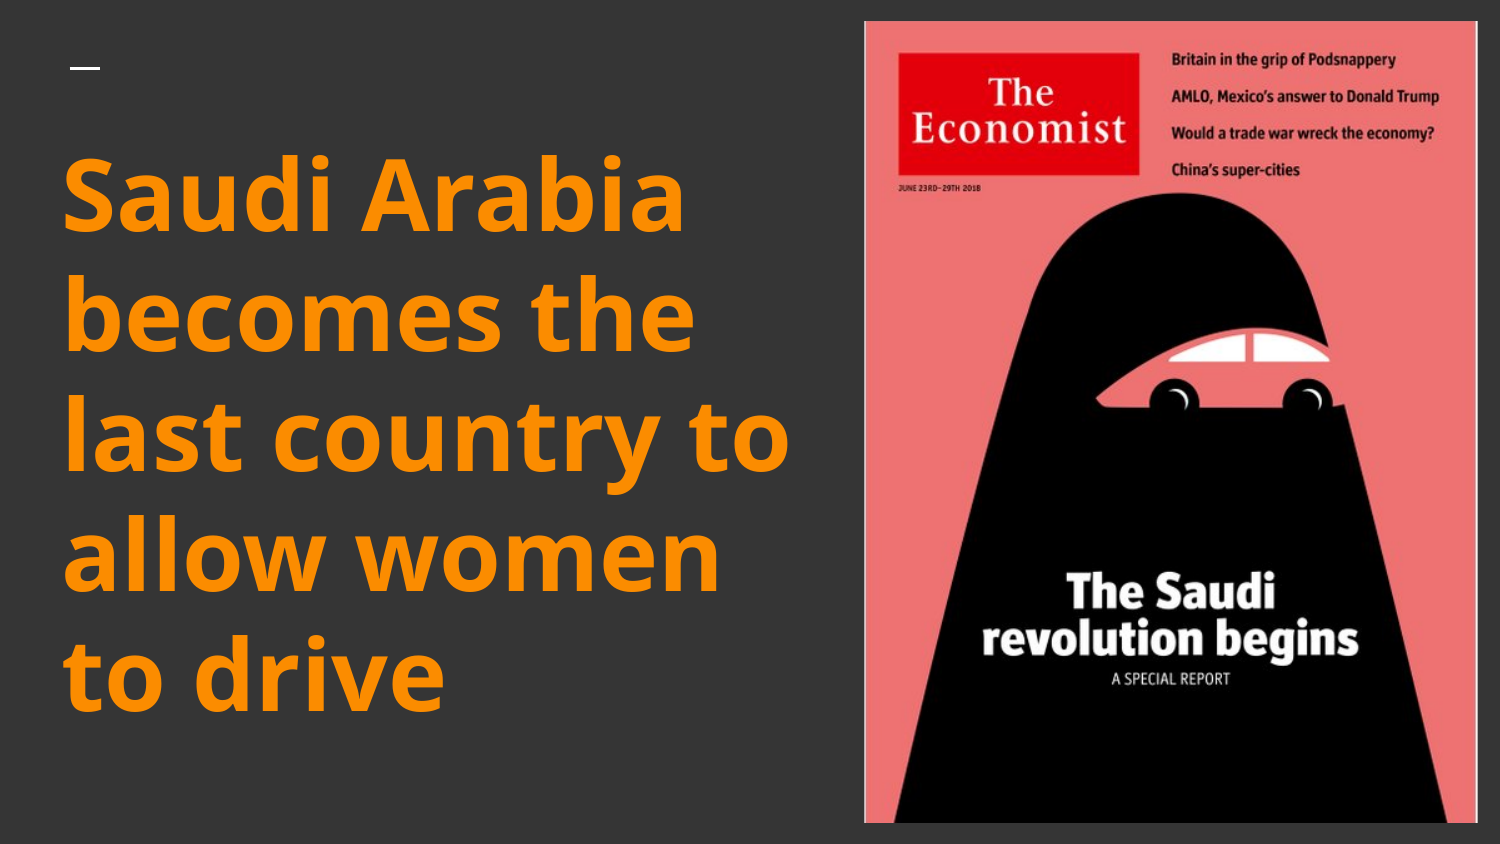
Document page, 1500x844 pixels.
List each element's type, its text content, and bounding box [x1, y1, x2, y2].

picture [864, 21, 1478, 823]
title Saudi Arabia becomes the last country to allow women to drive [46, 116, 859, 746]
